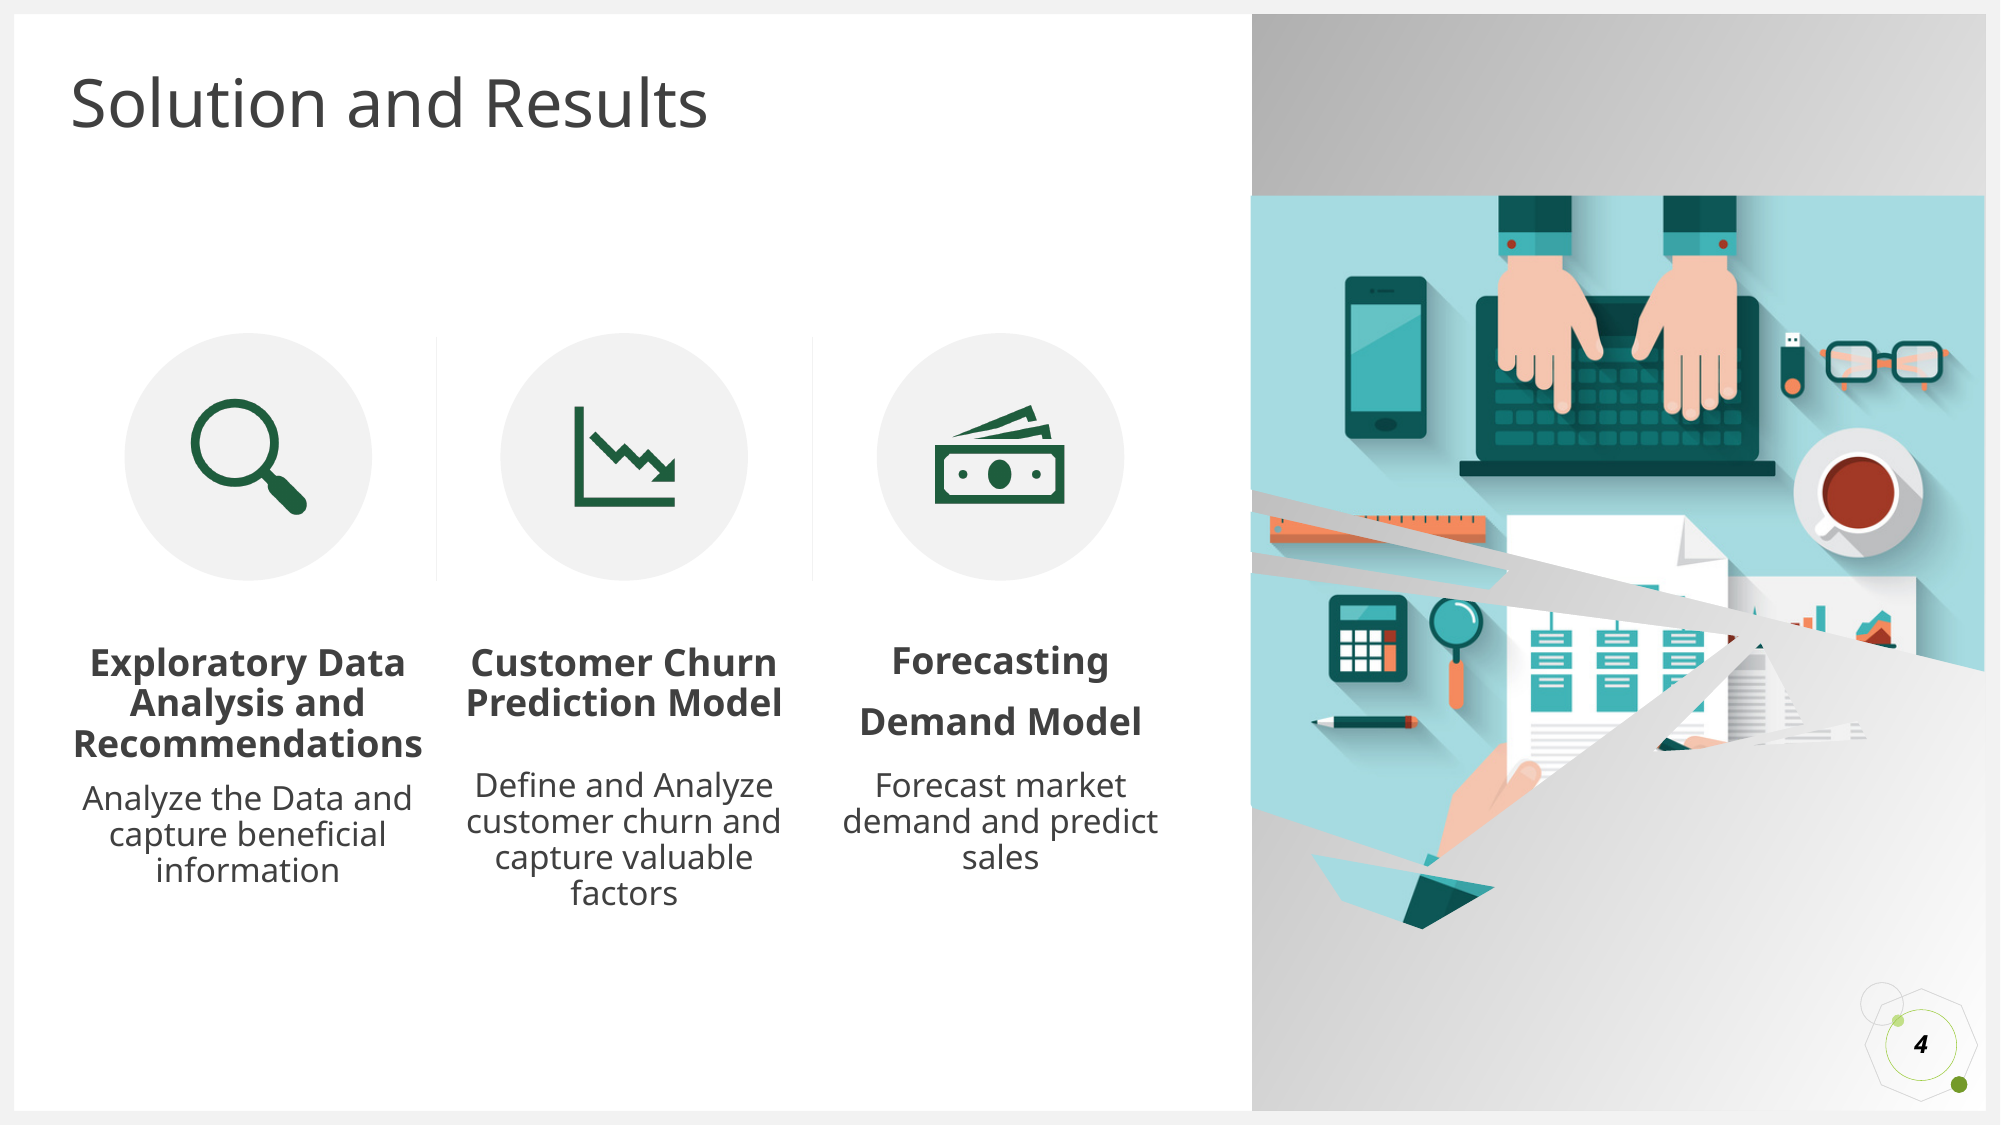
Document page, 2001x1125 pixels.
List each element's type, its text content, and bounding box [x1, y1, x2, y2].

picture [554, 386, 695, 527]
title Solution and Results [70, 70, 1932, 142]
picture [929, 386, 1070, 527]
list Forecast market demand and predict sales [823, 769, 1178, 862]
list Customer Churn Prediction Model [447, 644, 802, 727]
list Define and Analyze customer churn and capture valuable factors [447, 769, 802, 917]
slide_number 4 [1885, 1009, 1957, 1081]
list Exploratory Data Analysis and Recommendations [70, 644, 426, 769]
list Analyze the Data and capture beneficial information [70, 781, 426, 930]
picture [1250, 195, 1985, 930]
picture [178, 386, 319, 527]
list Forecasting Demand Model [823, 641, 1178, 747]
